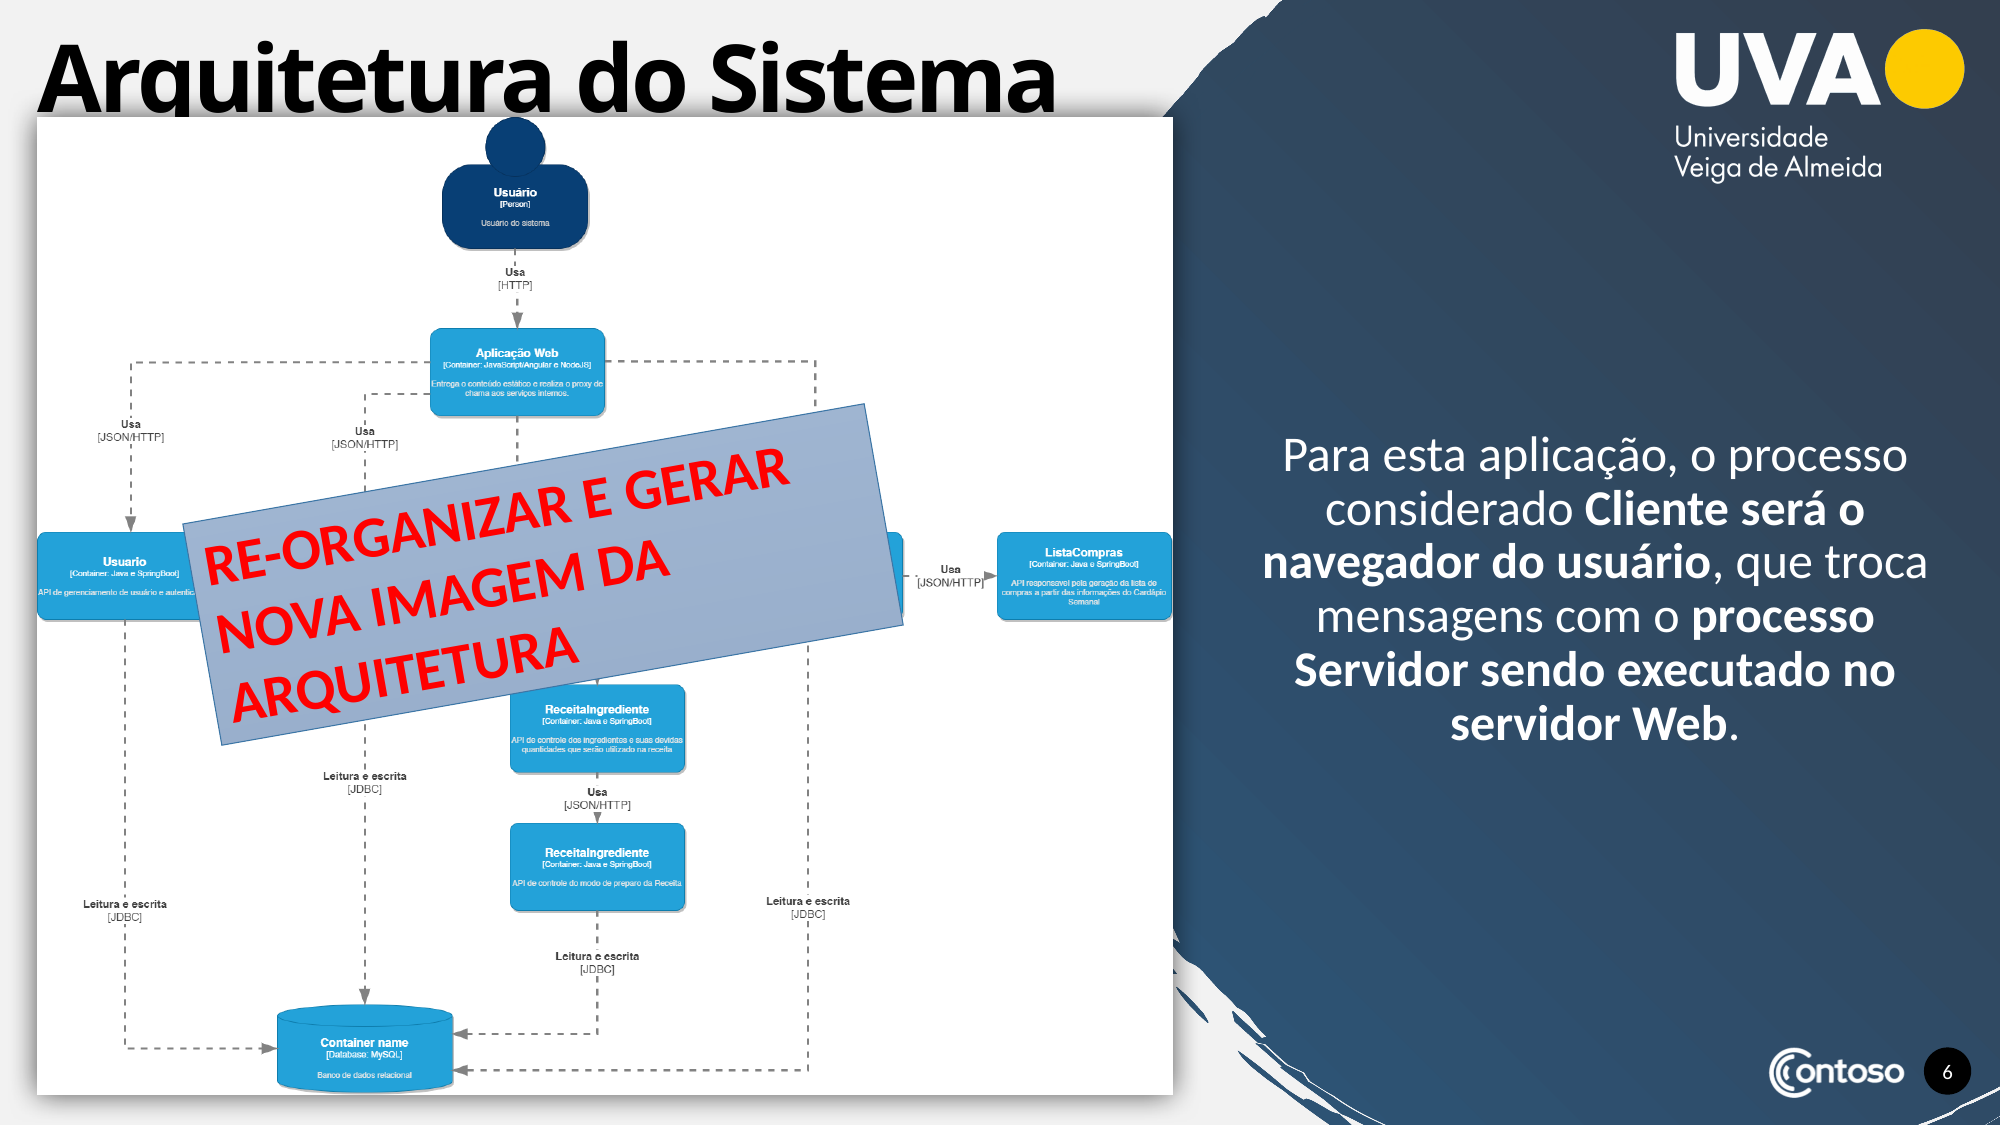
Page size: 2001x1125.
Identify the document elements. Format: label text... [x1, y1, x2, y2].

subtitle Para esta aplicação, o processo considerado Cliente será o navegador do usuário, que troca mensagens com o processo Servidor sendo executado no servidor Web. [1243, 427, 1948, 859]
title Arquitetura do Sistema [37, 14, 1606, 133]
slide_number 6 [1923, 1047, 1972, 1095]
picture [37, 117, 1173, 1095]
picture [1764, 1043, 1909, 1099]
picture [1662, 14, 1974, 198]
